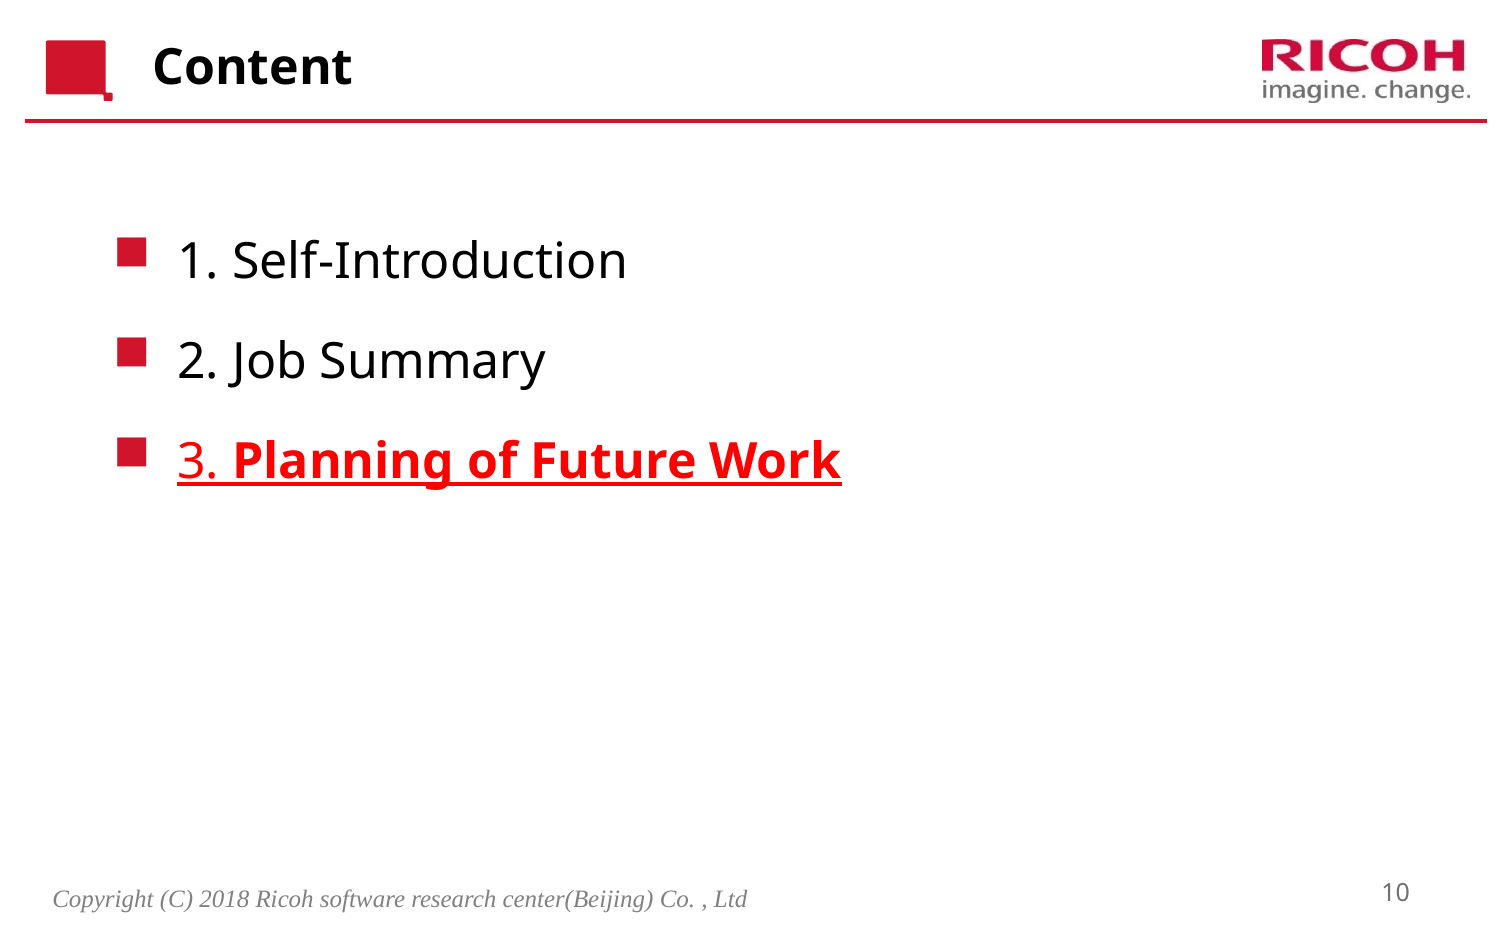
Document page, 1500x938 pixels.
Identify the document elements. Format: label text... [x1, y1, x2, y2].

title Content [137, 20, 1238, 109]
slide_number 10 [1101, 868, 1425, 919]
text_box Copyright (C) 2018 Ricoh software research center(Beijing) Co. , Ltd [37, 875, 764, 920]
text_box 1. Self-Introduction 2. Job Summary 3. Planning of Future Work [98, 190, 1328, 627]
picture [1262, 39, 1470, 103]
